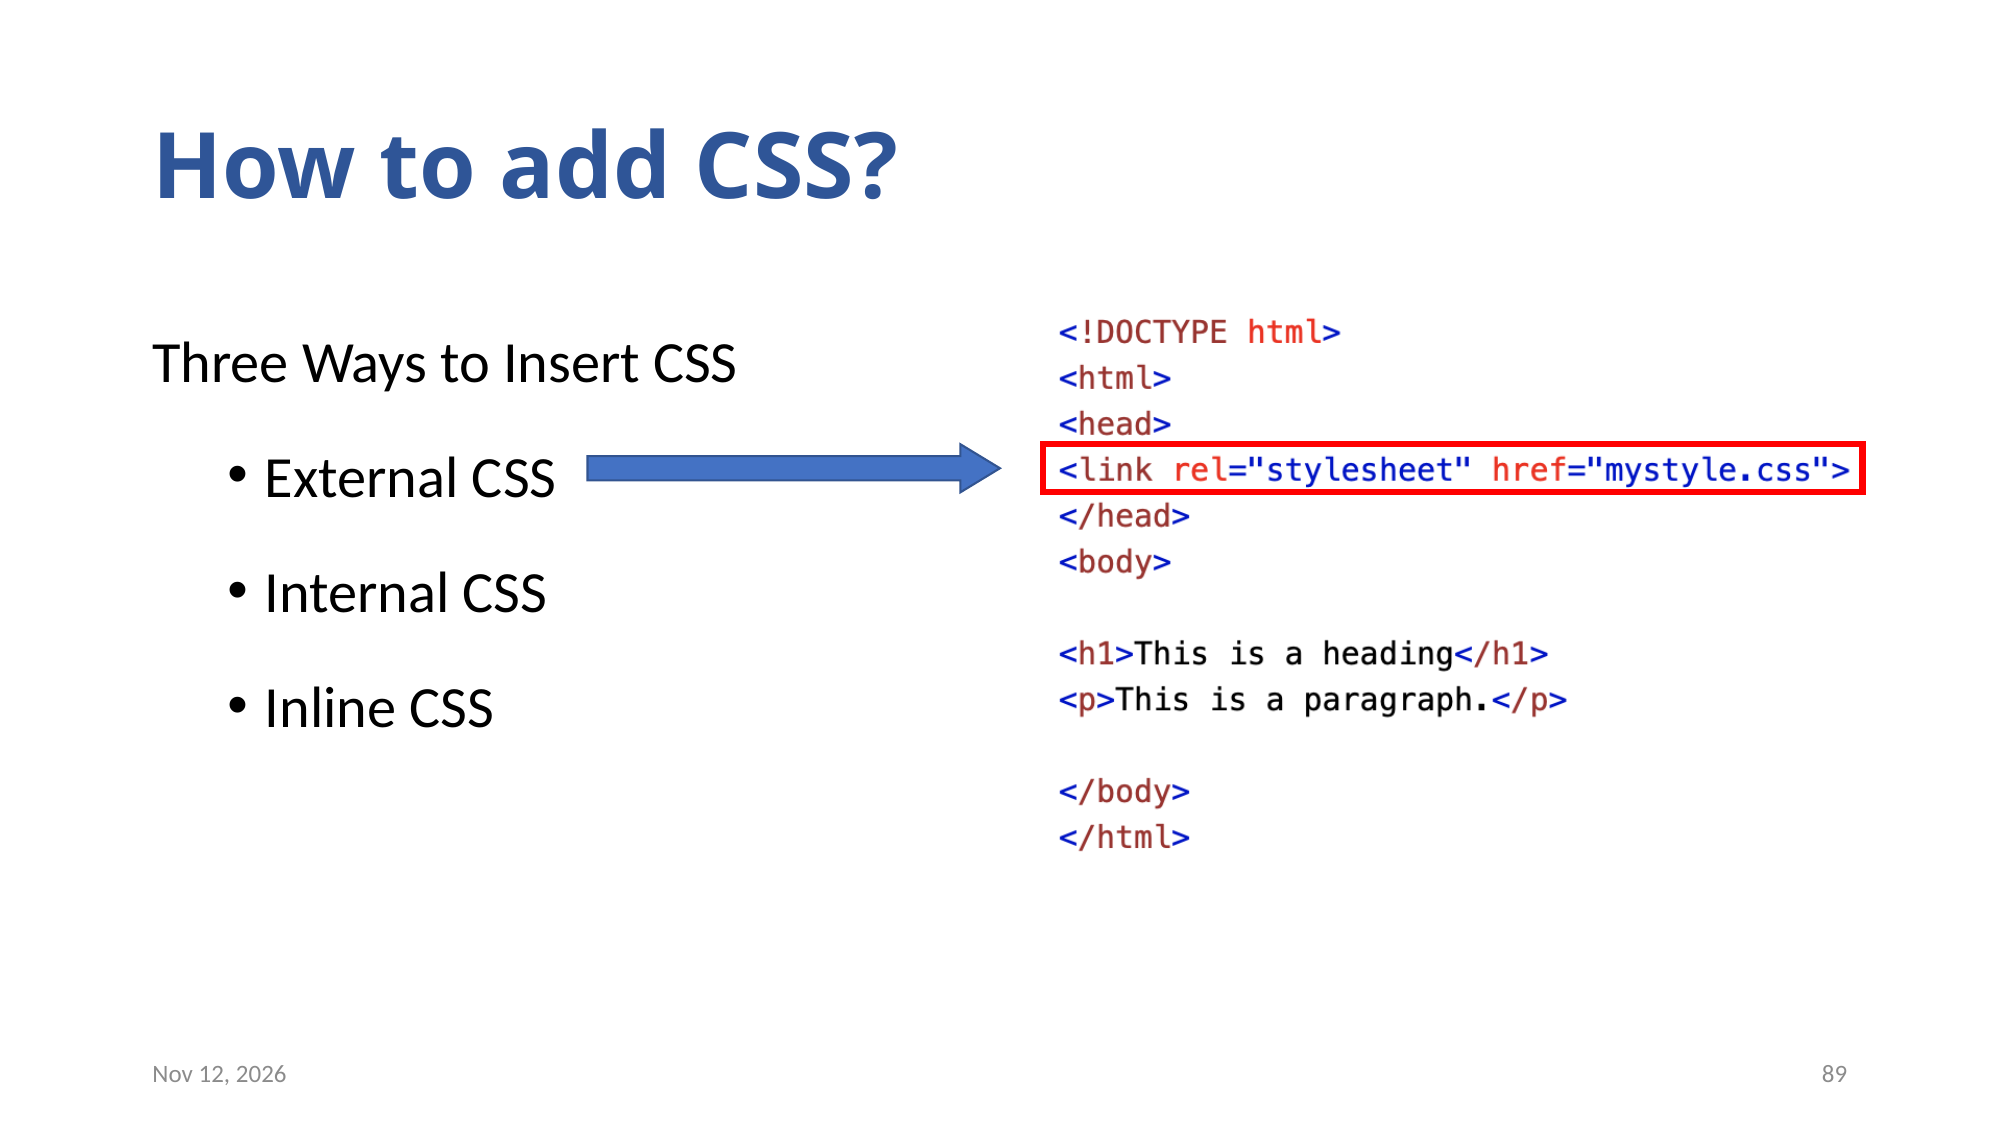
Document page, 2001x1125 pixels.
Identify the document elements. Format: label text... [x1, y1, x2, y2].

text_box [586, 442, 1002, 495]
slide_number 89 [1412, 1042, 1863, 1103]
picture [1040, 295, 1885, 871]
slide_number 13-Jan-24 [137, 1042, 588, 1103]
list Three Ways to Insert CSS External CSS Internal CSS Inline CSS [137, 281, 1863, 1043]
title How to add CSS? [137, 59, 1863, 278]
